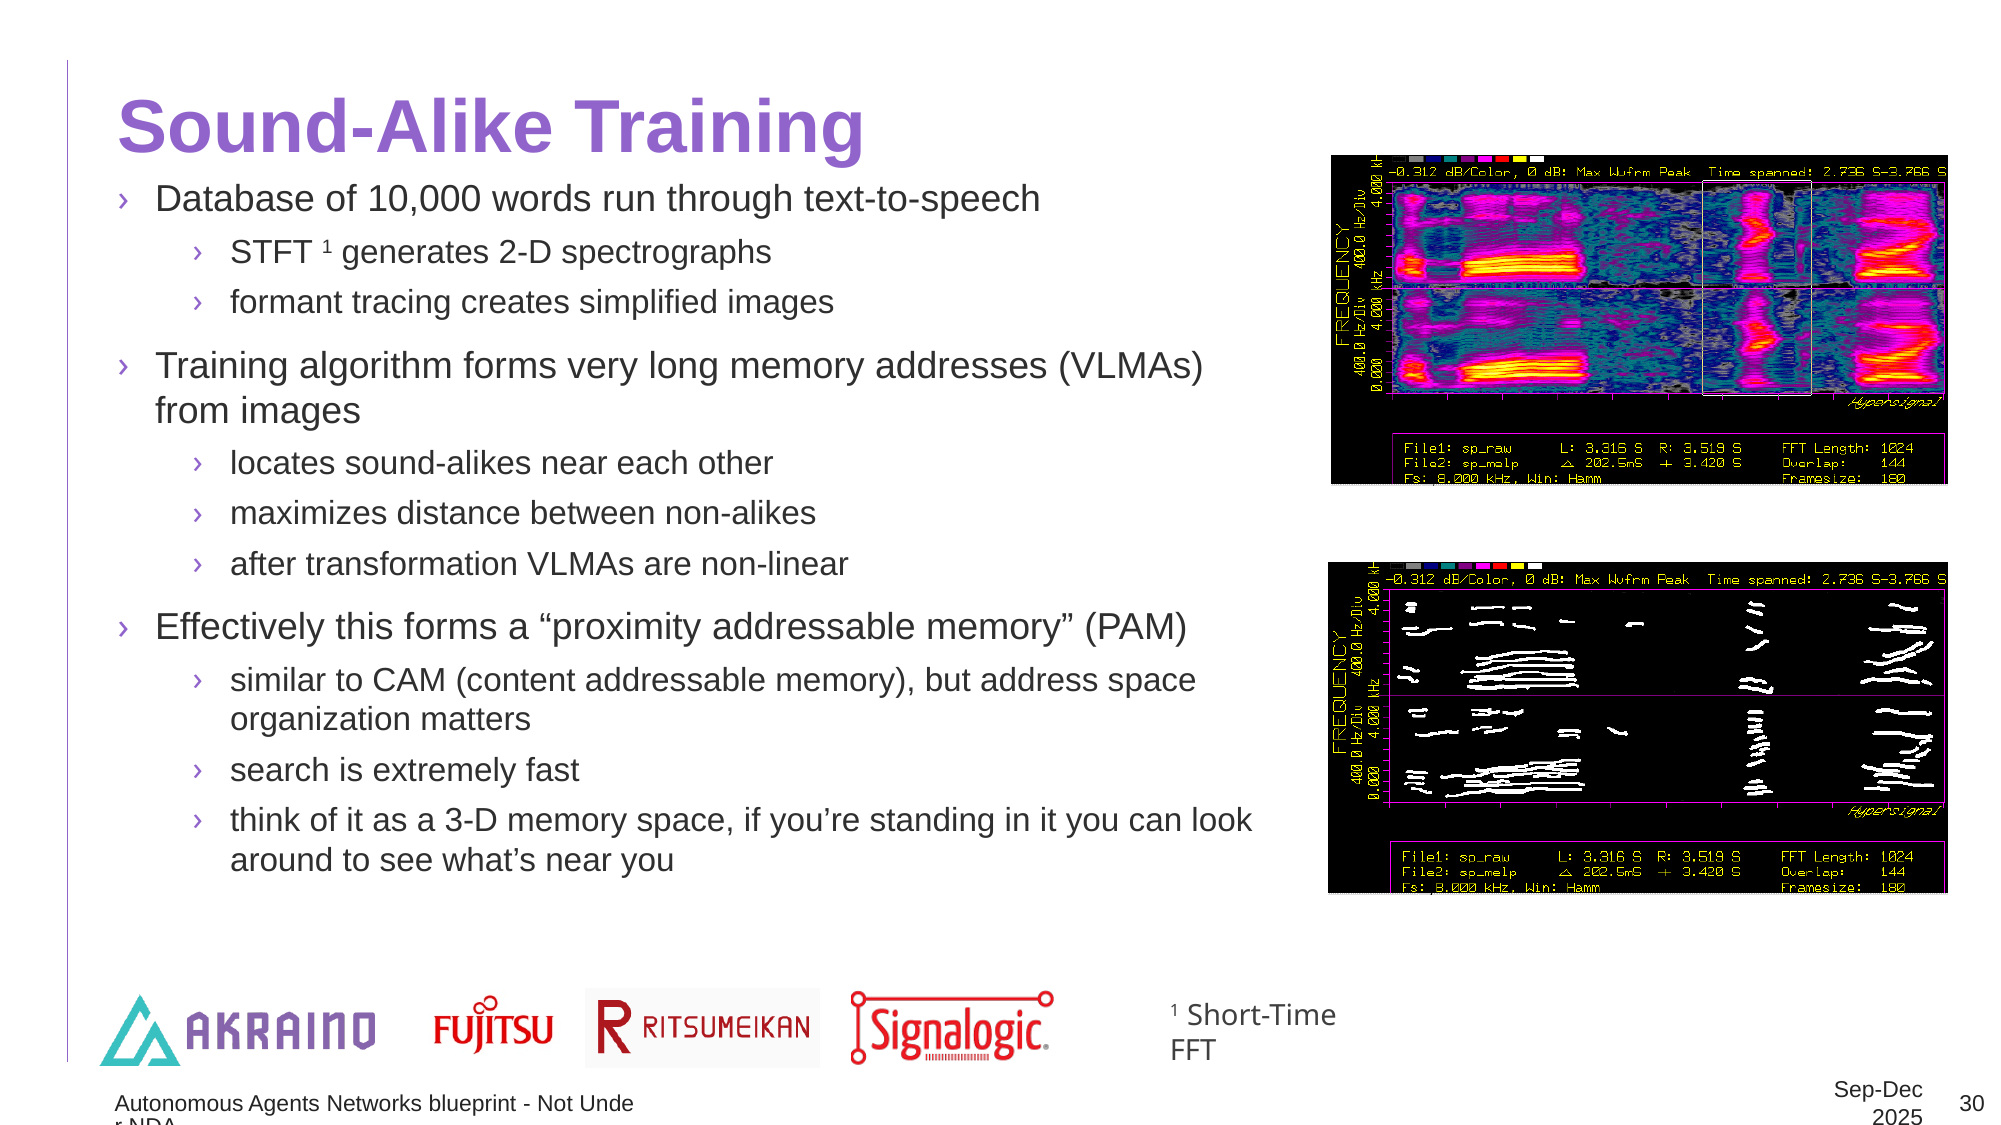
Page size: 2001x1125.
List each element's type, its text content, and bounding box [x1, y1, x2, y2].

picture [1328, 562, 1948, 895]
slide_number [1802, 1080, 1939, 1125]
slide_number 30 [1939, 1080, 2000, 1125]
picture [417, 977, 570, 1072]
picture [851, 988, 1054, 1068]
picture [1330, 155, 1948, 487]
text_box 1 Short-Time FFT [1155, 988, 1403, 1074]
footer Autonomous Agents Networks blueprint - Not Under NDA [99, 1080, 653, 1125]
picture [585, 988, 820, 1068]
list Database of 10,000 words run through text-to-speech STFT 1 generates 2-D spectrographs formant tracing creates simplified images Training algorithm forms very long memory addresses (VLMAs) from images locates sound-alikes near each other maximizes distance between non-alikes after transformation VLMAs are non-linear Effectively this forms a “proximity addressable memory” (PAM) similar to CAM (content addressable memory), but address space organization matters search is extremely fast think of it as a 3-D memory space, if you’re standing in it you can look around to see what’s near you [102, 166, 1301, 1012]
title Sound-Alike Training [102, 59, 1897, 196]
picture [99, 994, 375, 1066]
